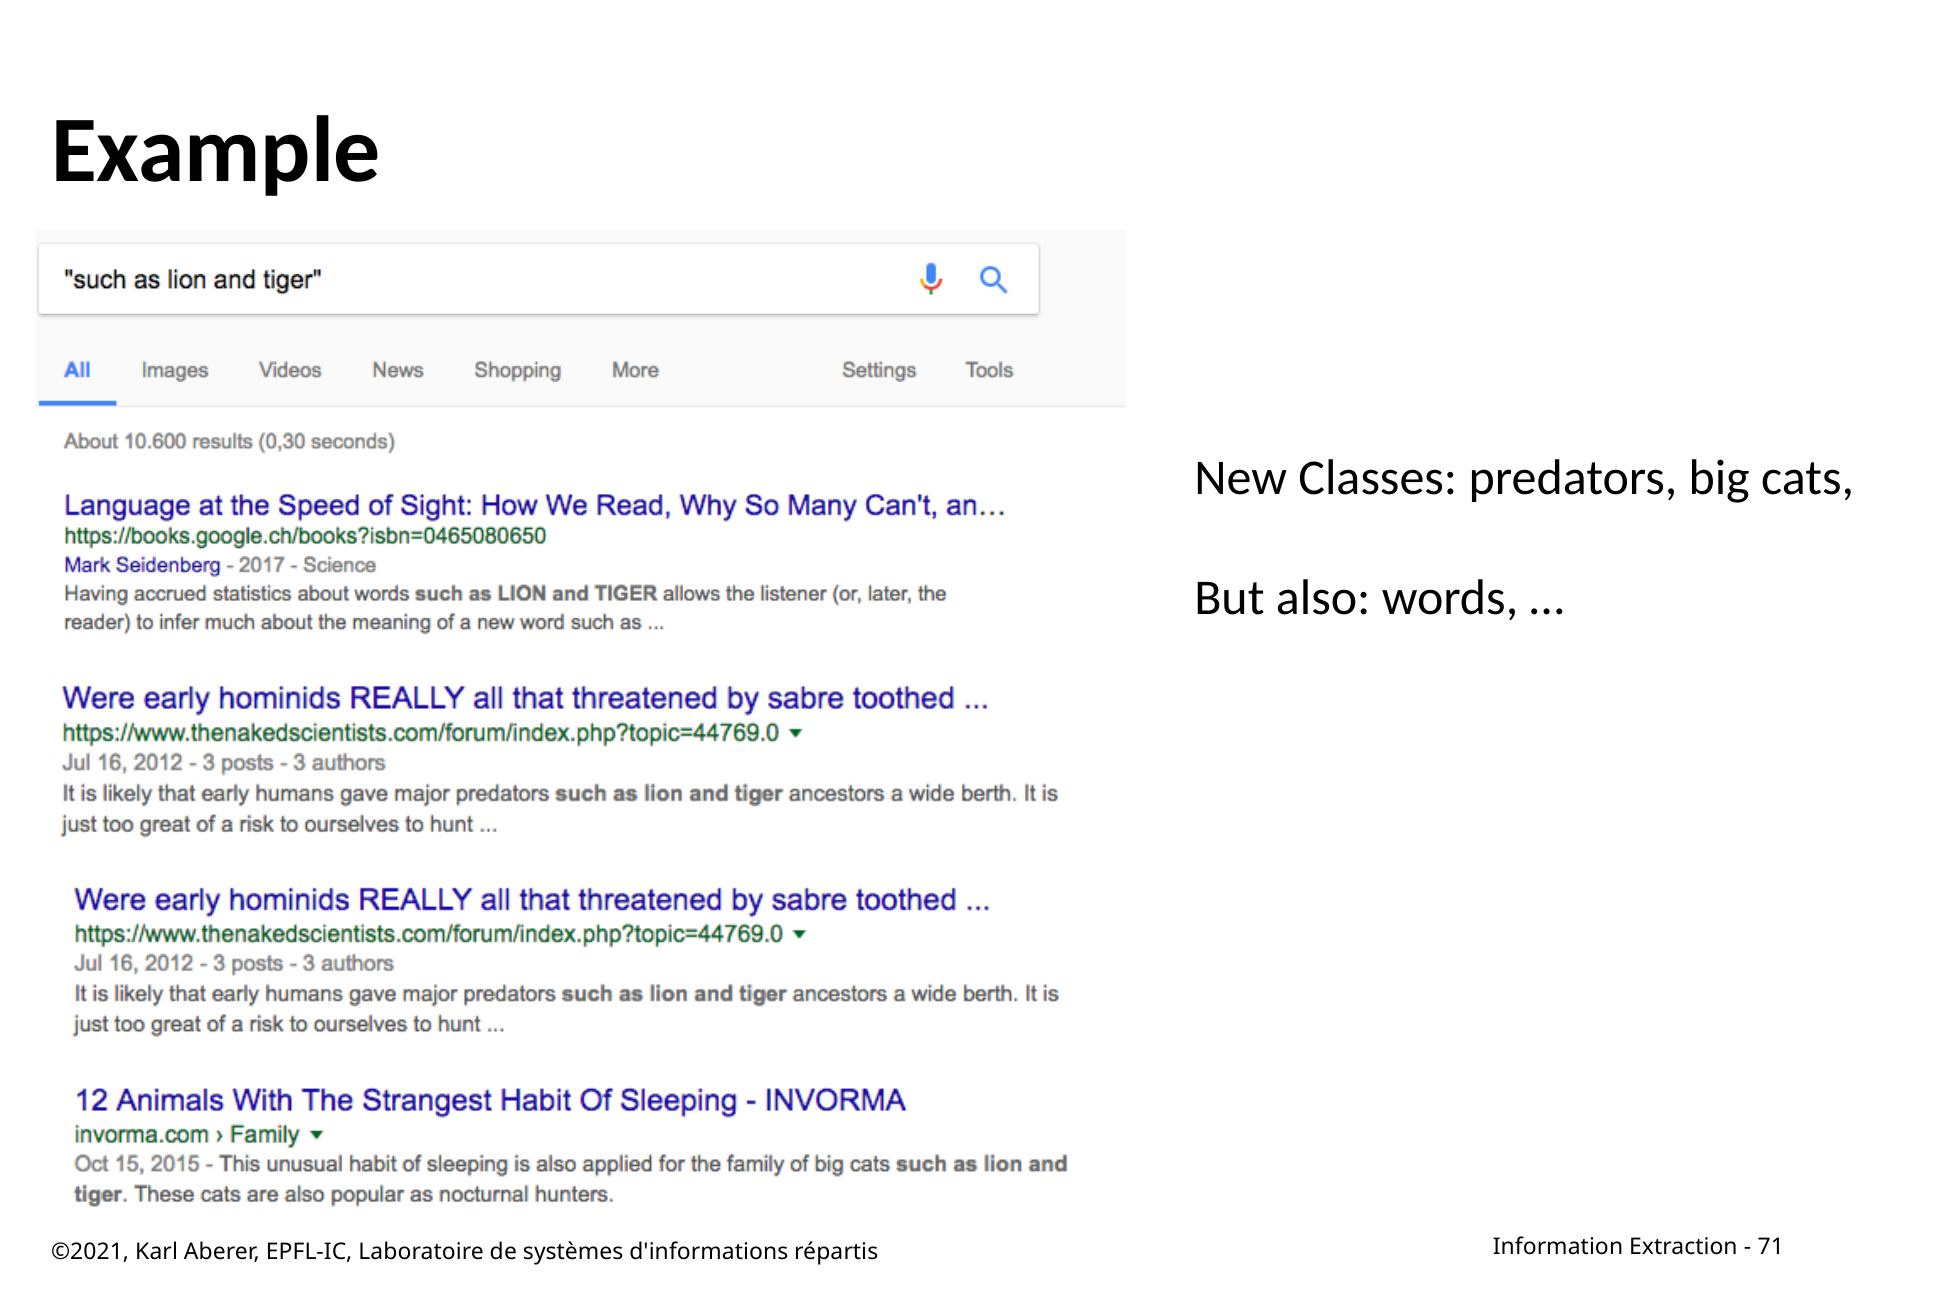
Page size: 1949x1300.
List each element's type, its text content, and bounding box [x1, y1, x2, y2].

text_box New Classes: predators, big cats, But also: words, … [1179, 437, 1870, 632]
title Example [32, 57, 1803, 232]
picture [32, 649, 1126, 1234]
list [36, 230, 1126, 649]
footer ©2021, Karl Aberer, EPFL-IC, Laboratoire de systèmes d'informations répartis [32, 1227, 1284, 1271]
